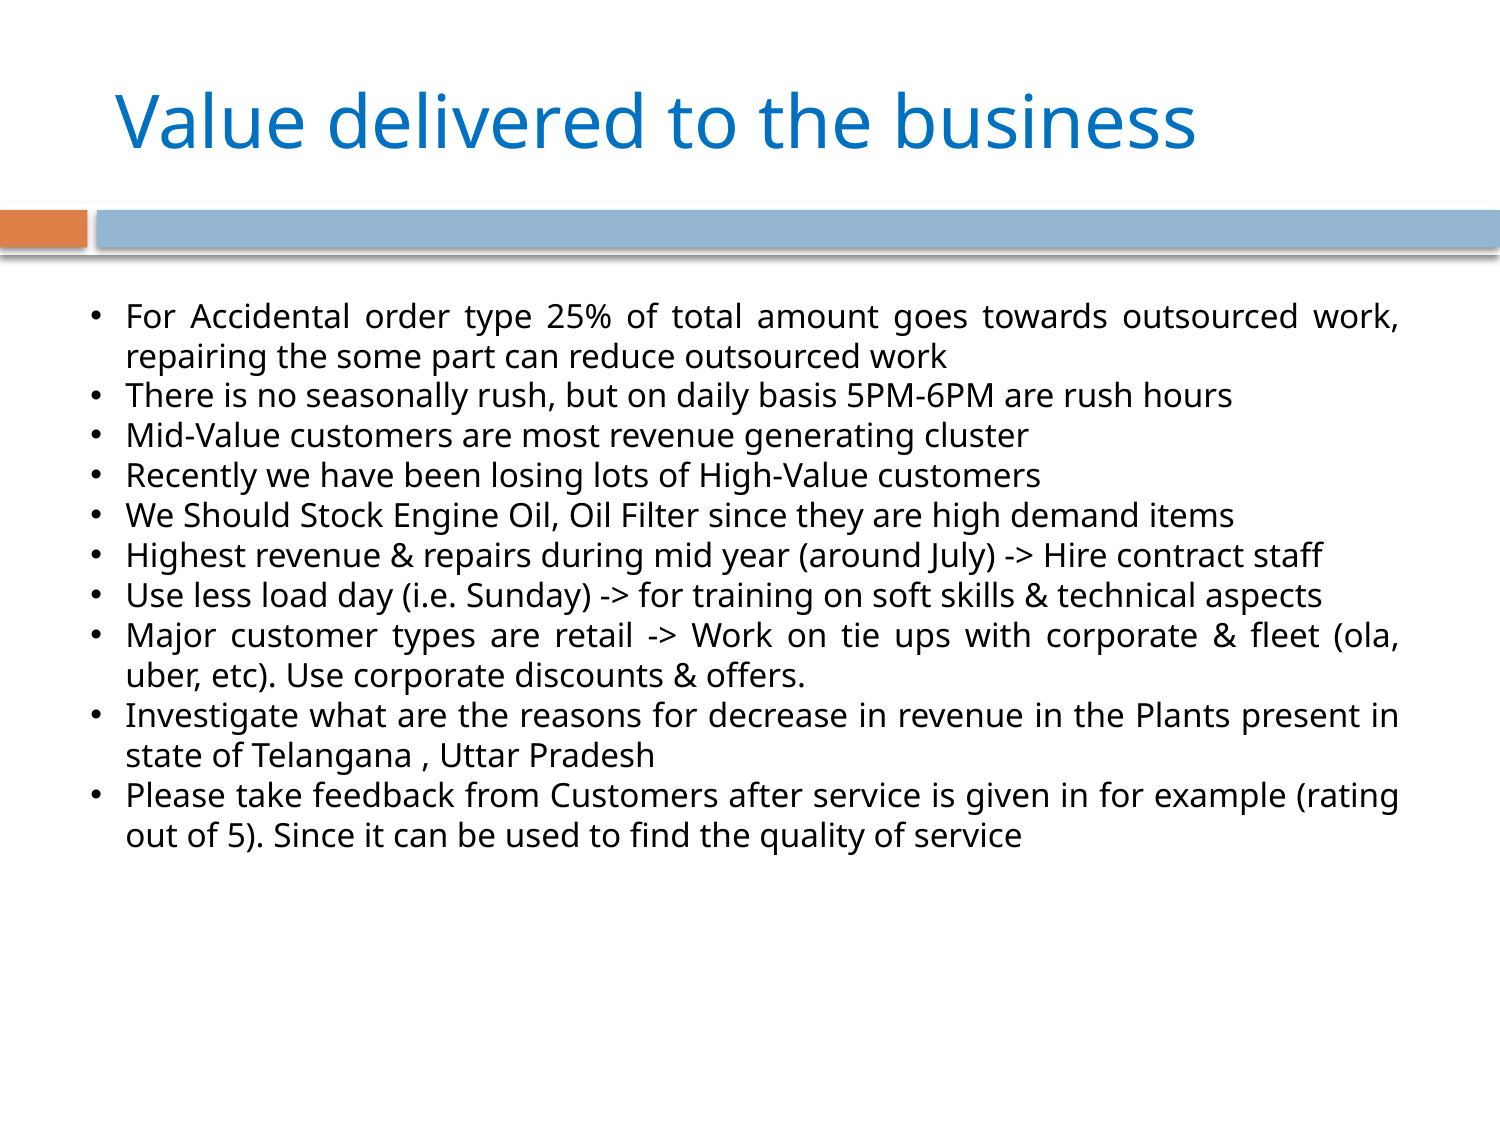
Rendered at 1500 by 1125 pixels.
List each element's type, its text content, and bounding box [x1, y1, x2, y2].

title Value delivered to the business [100, 37, 1438, 200]
text_box For Accidental order type 25% of total amount goes towards outsourced work, repairing the some part can reduce outsourced work There is no seasonally rush, but on daily basis 5PM-6PM are rush hours Mid-Value customers are most revenue generating cluster Recently we have been losing lots of High-Value customers We Should Stock Engine Oil, Oil Filter since they are high demand items Highest revenue & repairs during mid year (around July) -> Hire contract staff Use less load day (i.e. Sunday) -> for training on soft skills & technical aspects Major customer types are retail -> Work on tie ups with corporate & fleet (ola, uber, etc). Use corporate discounts & offers. Investigate what are the reasons for decrease in revenue in the Plants present in state of Telangana , Uttar Pradesh Please take feedback from Customers after service is given in for example (rating out of 5). Since it can be used to find the quality of service [75, 287, 1417, 1021]
